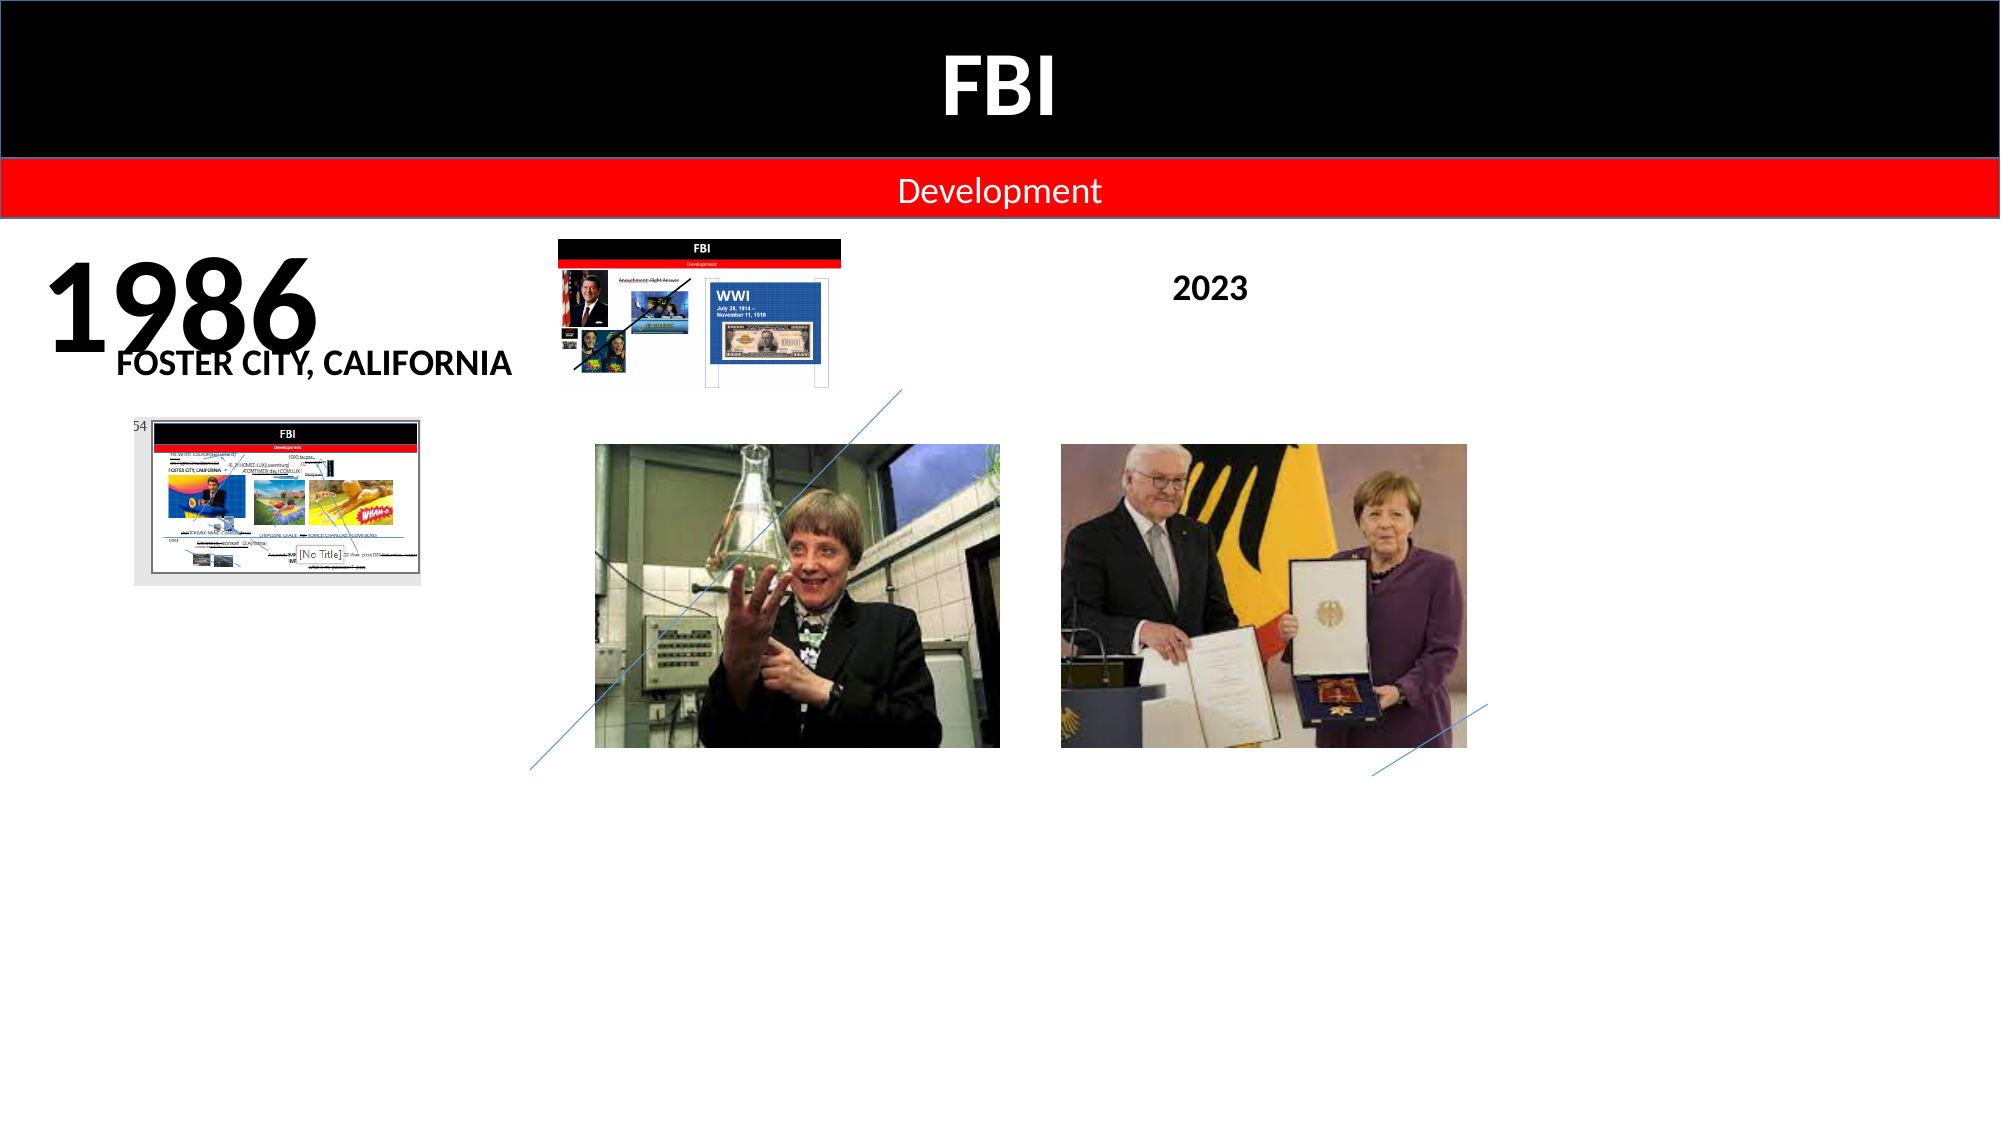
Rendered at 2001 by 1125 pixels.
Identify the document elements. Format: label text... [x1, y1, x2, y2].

text_box Development [0, 157, 2000, 219]
text_box 1986 [25, 207, 335, 388]
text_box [1371, 703, 1488, 776]
text_box FBI [0, 0, 2000, 157]
picture [1061, 444, 1467, 749]
text_box FOSTER CITY, CALIFORNIA [101, 330, 528, 391]
picture [558, 239, 841, 394]
text_box 2023 [1157, 255, 1264, 316]
picture [902, 444, 1001, 749]
picture [134, 417, 421, 586]
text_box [529, 389, 902, 770]
